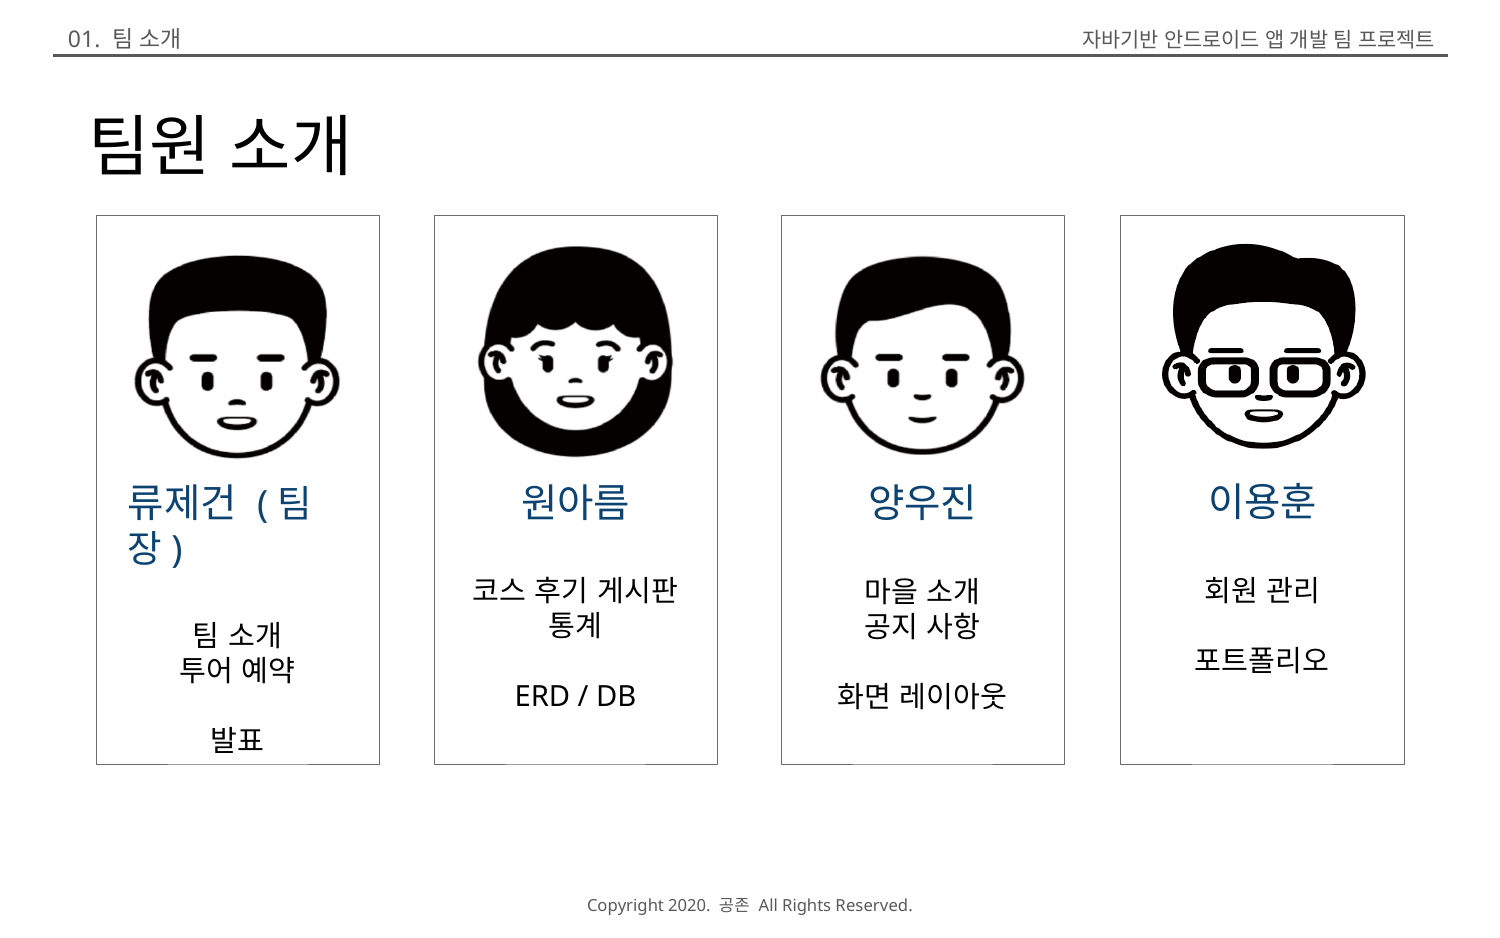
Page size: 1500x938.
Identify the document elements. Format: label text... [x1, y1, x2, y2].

text_box 이용훈 회원 관리 포트폴리오 [1137, 470, 1387, 684]
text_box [95, 215, 380, 765]
title 팀원 소개 [75, 65, 1425, 222]
text_box [1119, 214, 1406, 766]
text_box 원아름 코스 후기 게시판 통계 ERD / DB [451, 471, 700, 720]
text_box 01. 팀 소개 [53, 16, 420, 59]
text_box [432, 214, 719, 766]
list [468, 232, 687, 462]
picture [813, 243, 1032, 456]
picture [1153, 229, 1372, 456]
text_box 양우진 마을 소개 공지 사항 화면 레이아웃 [798, 471, 1048, 720]
text_box [779, 214, 1067, 766]
